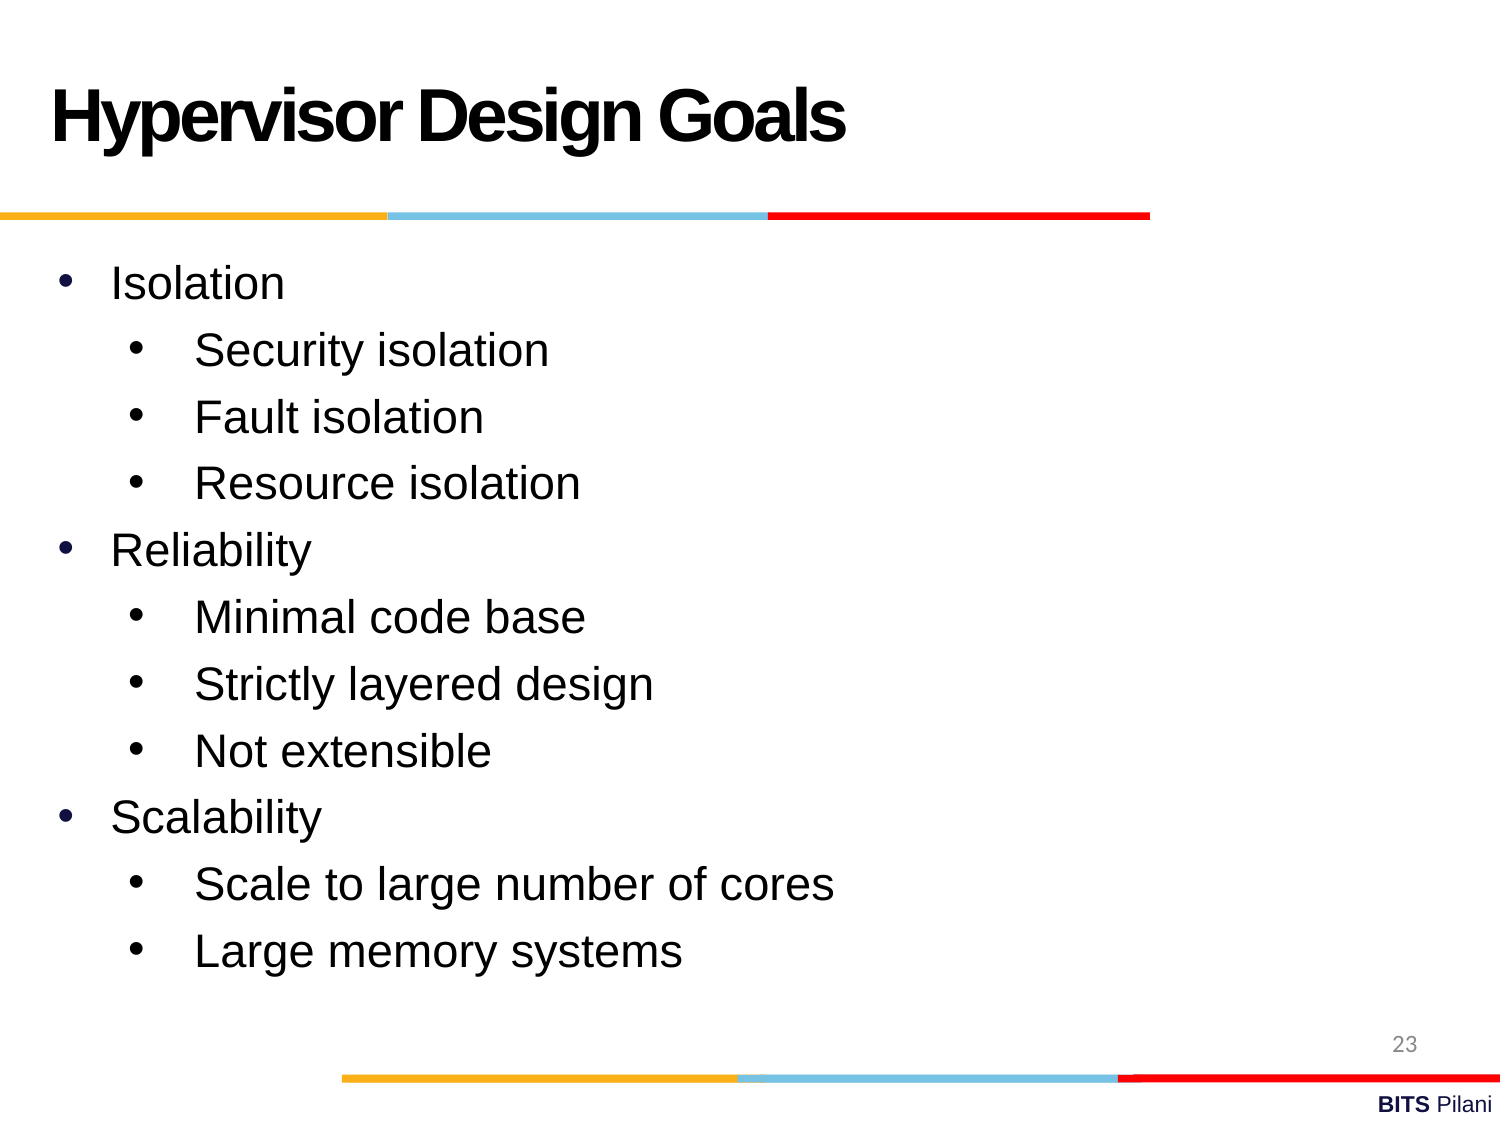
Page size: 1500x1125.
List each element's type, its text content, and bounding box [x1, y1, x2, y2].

text_box Hypervisor Design Goals [49, 24, 1088, 213]
list Isolation Security isolation Fault isolation Resource isolation Reliability Minimal code base Strictly layered design Not extensible Scalability Scale to large number of cores Large memory systems [49, 244, 1401, 988]
slide_number 23 [1074, 1011, 1426, 1074]
